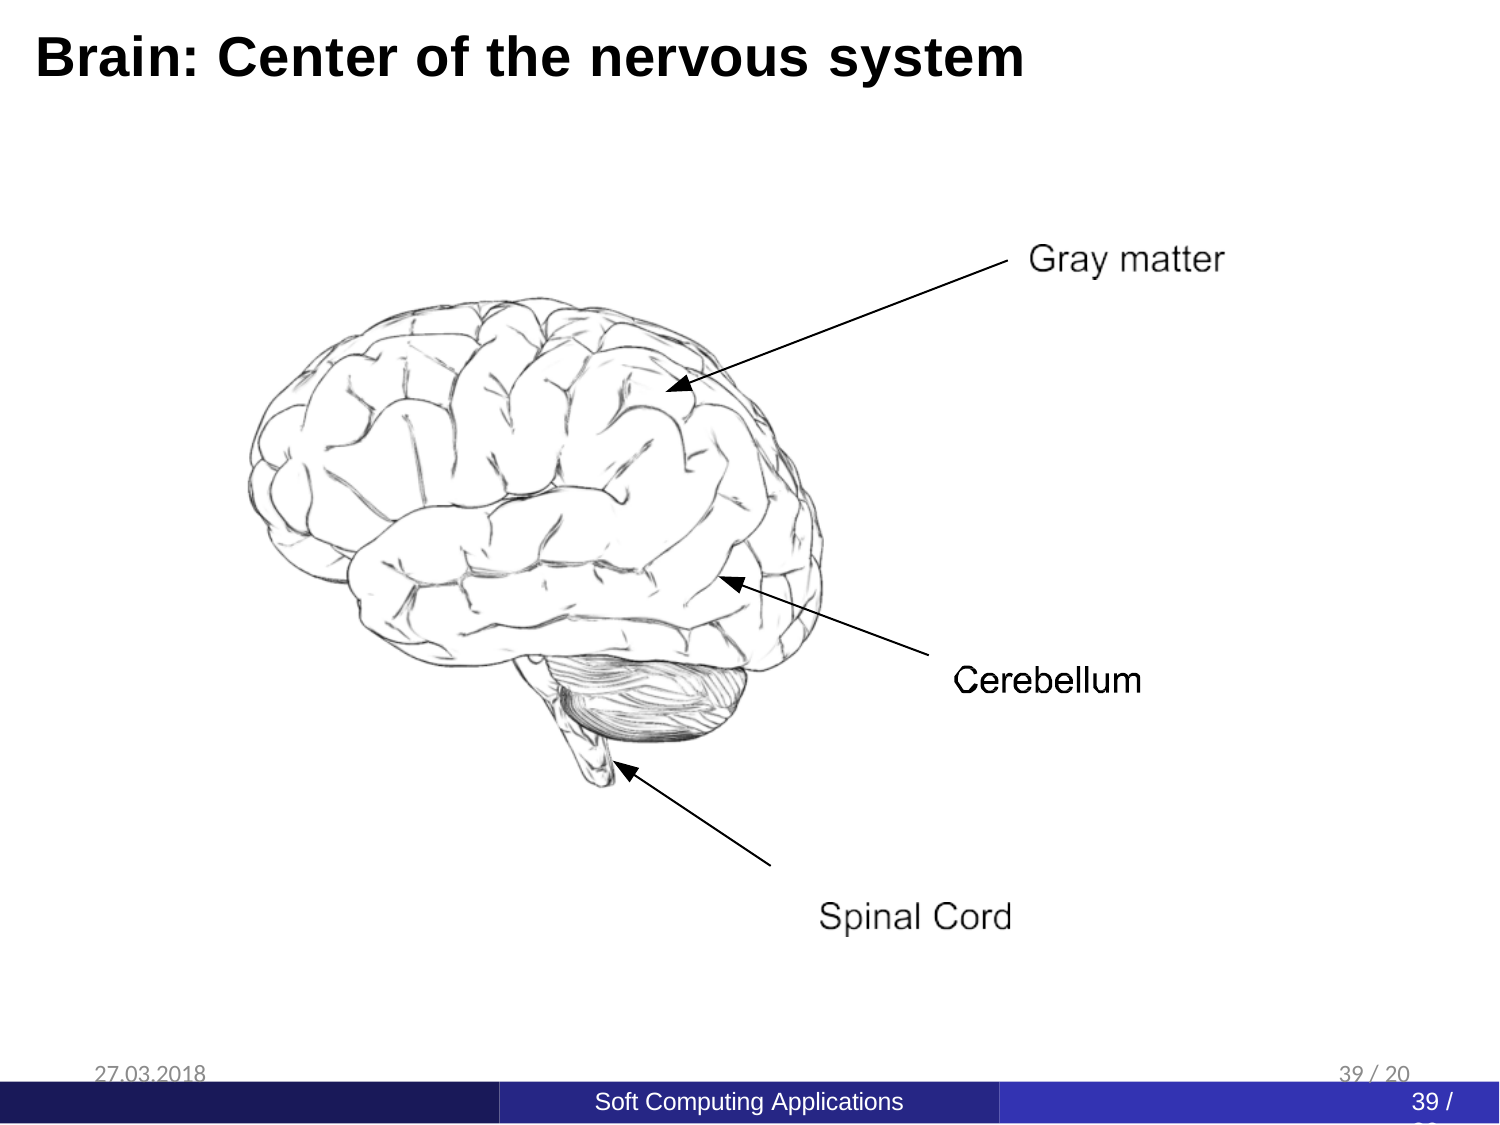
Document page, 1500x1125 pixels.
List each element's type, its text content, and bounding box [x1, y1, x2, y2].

text_box [1055, 672, 1073, 694]
text_box [1035, 666, 1053, 694]
text_box [1015, 672, 1032, 694]
text_box [1093, 673, 1109, 694]
text_box [1076, 666, 1081, 693]
text_box [1085, 666, 1089, 693]
text_box [1114, 672, 1141, 693]
text_box Brain: Center of the nervous system [31, 14, 1064, 88]
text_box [243, 258, 1011, 869]
slide_number 39 / 20 [1074, 1042, 1425, 1079]
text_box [0, 1081, 1500, 1124]
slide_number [75, 1042, 425, 1079]
text_box [1030, 244, 1226, 280]
text_box [820, 902, 1011, 938]
